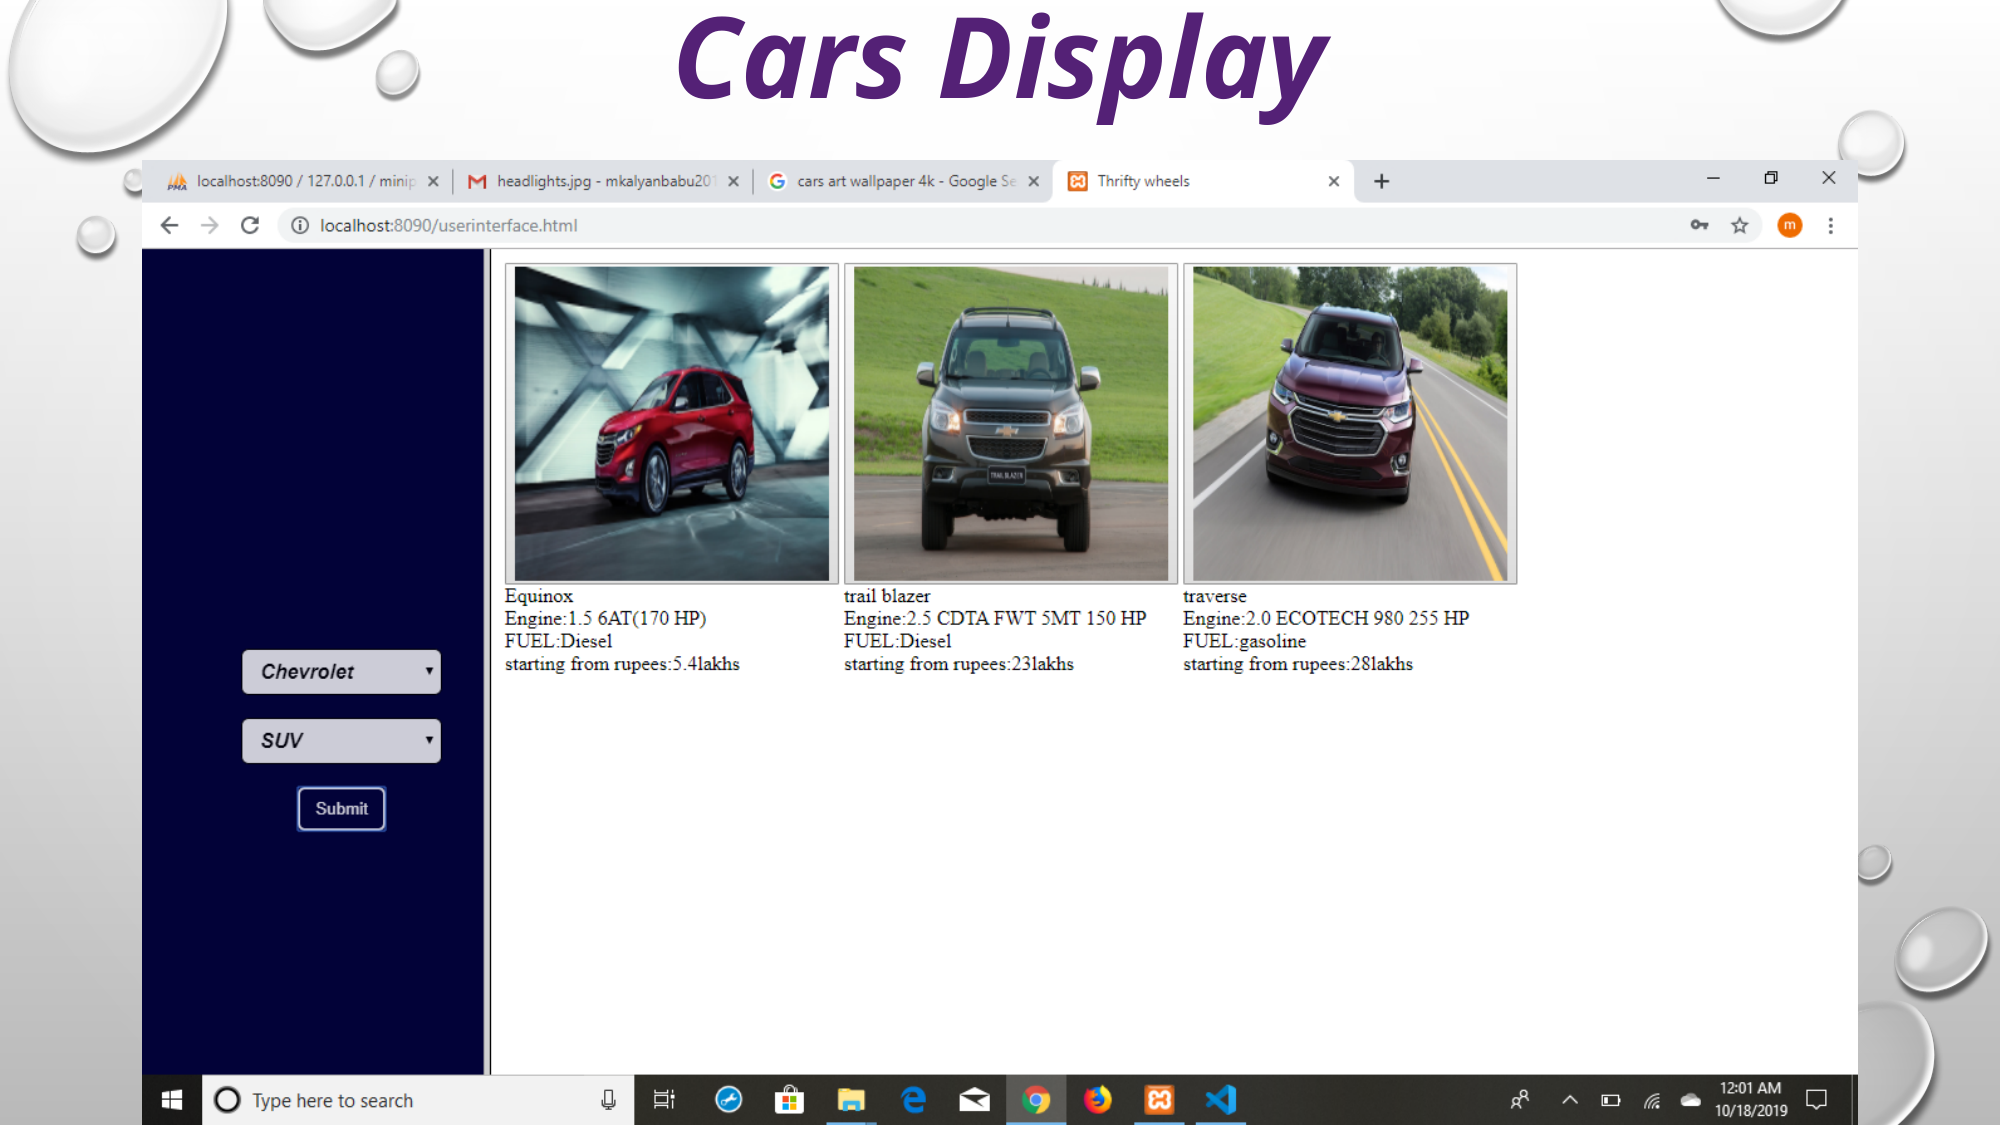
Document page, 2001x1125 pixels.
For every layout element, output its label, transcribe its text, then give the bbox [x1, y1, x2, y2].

text_box Cars Display [657, 0, 1342, 129]
picture [0, 0, 2000, 1125]
